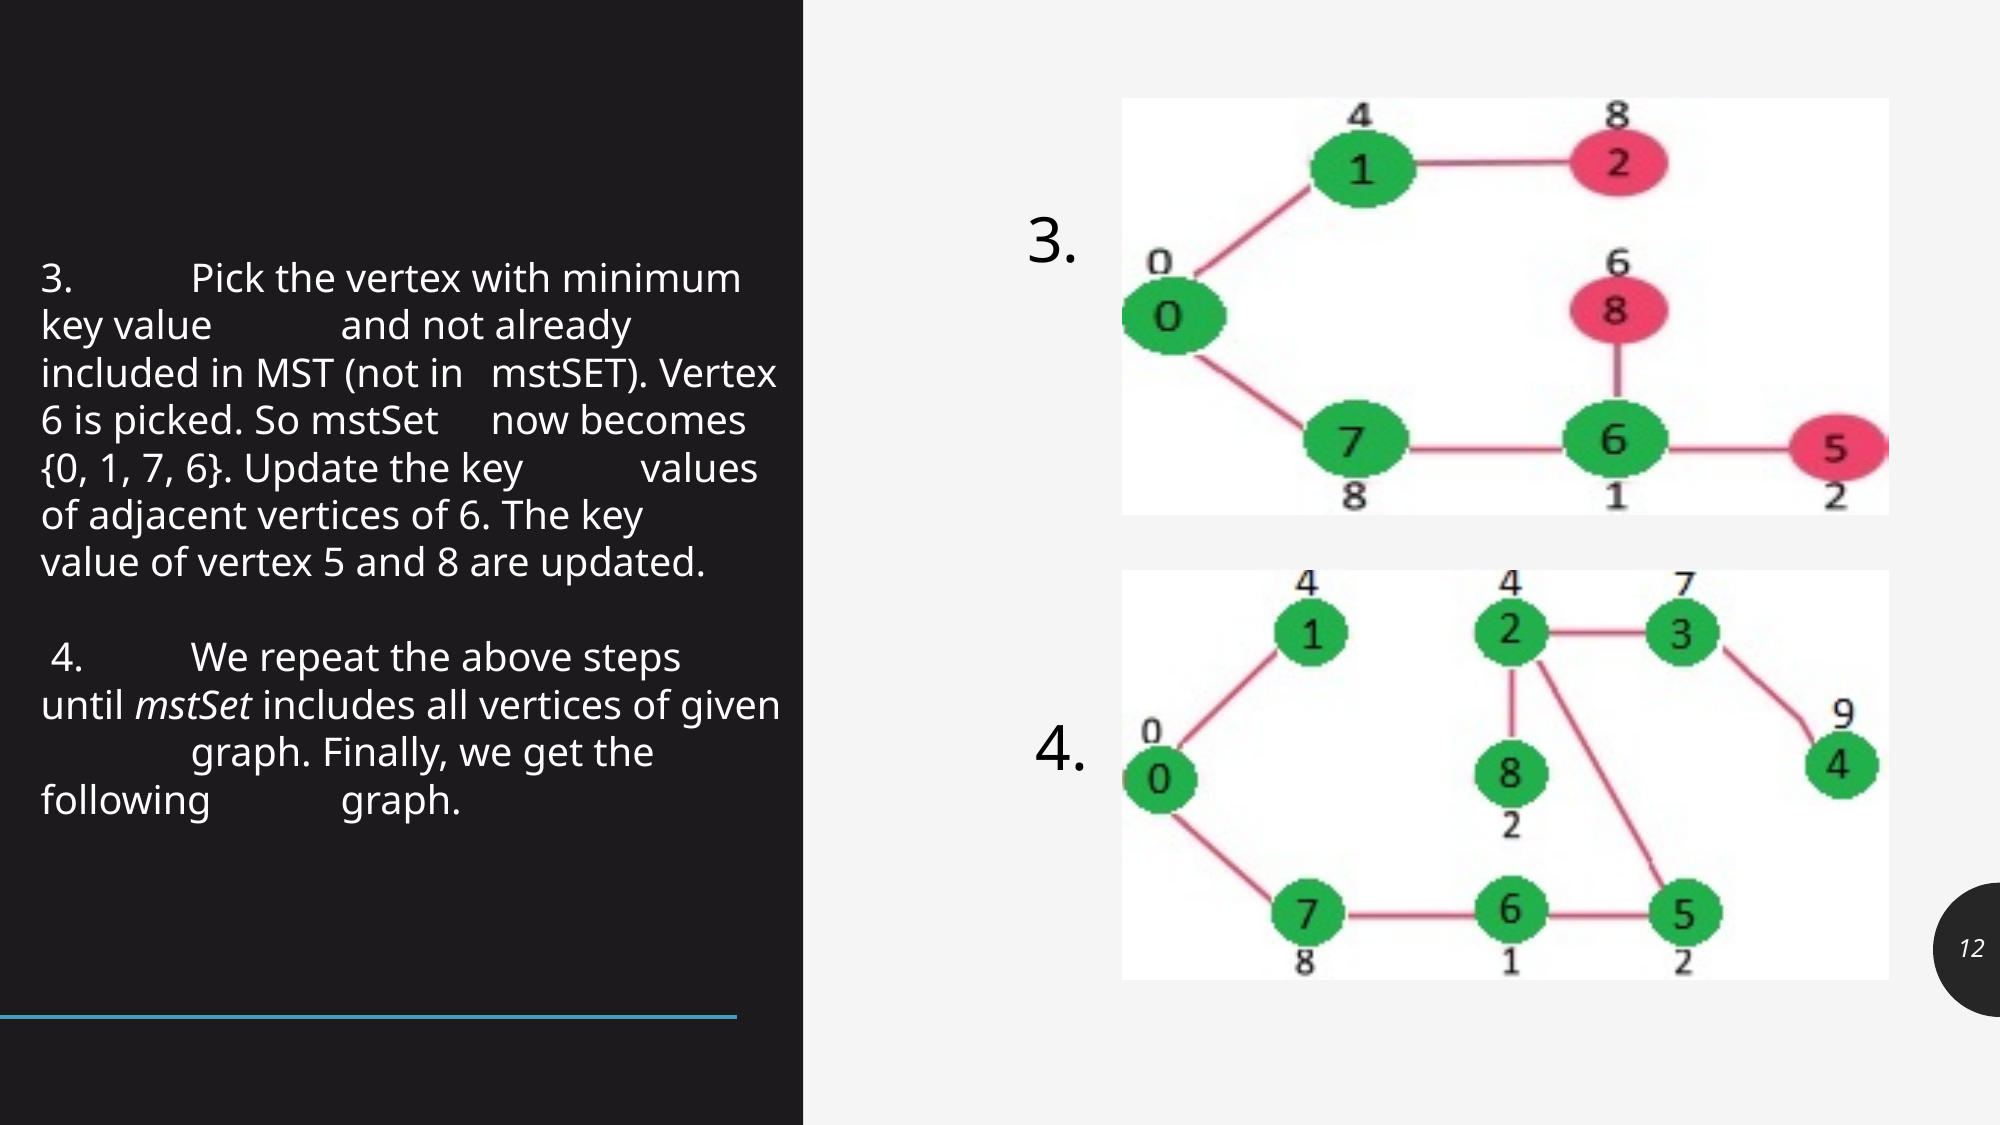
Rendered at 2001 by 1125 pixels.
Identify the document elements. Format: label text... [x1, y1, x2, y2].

text_box 4. [1020, 700, 1115, 791]
picture [1122, 98, 1889, 515]
text_box 3. [1012, 192, 1122, 358]
slide_number 12 [1933, 919, 2000, 980]
picture [1122, 570, 1889, 980]
text_box 3. Pick the vertex with minimum key value and not already included in MST (not in mstSET). Vertex 6 is picked. So mstSet now becomes {0, 1, 7, 6}. Update the key values of adjacent vertices of 6. The key value of vertex 5 and 8 are updated. 4. We repeat the above steps until mstSet includes all vertices of given graph. Finally, we get the following graph. [25, 245, 815, 925]
